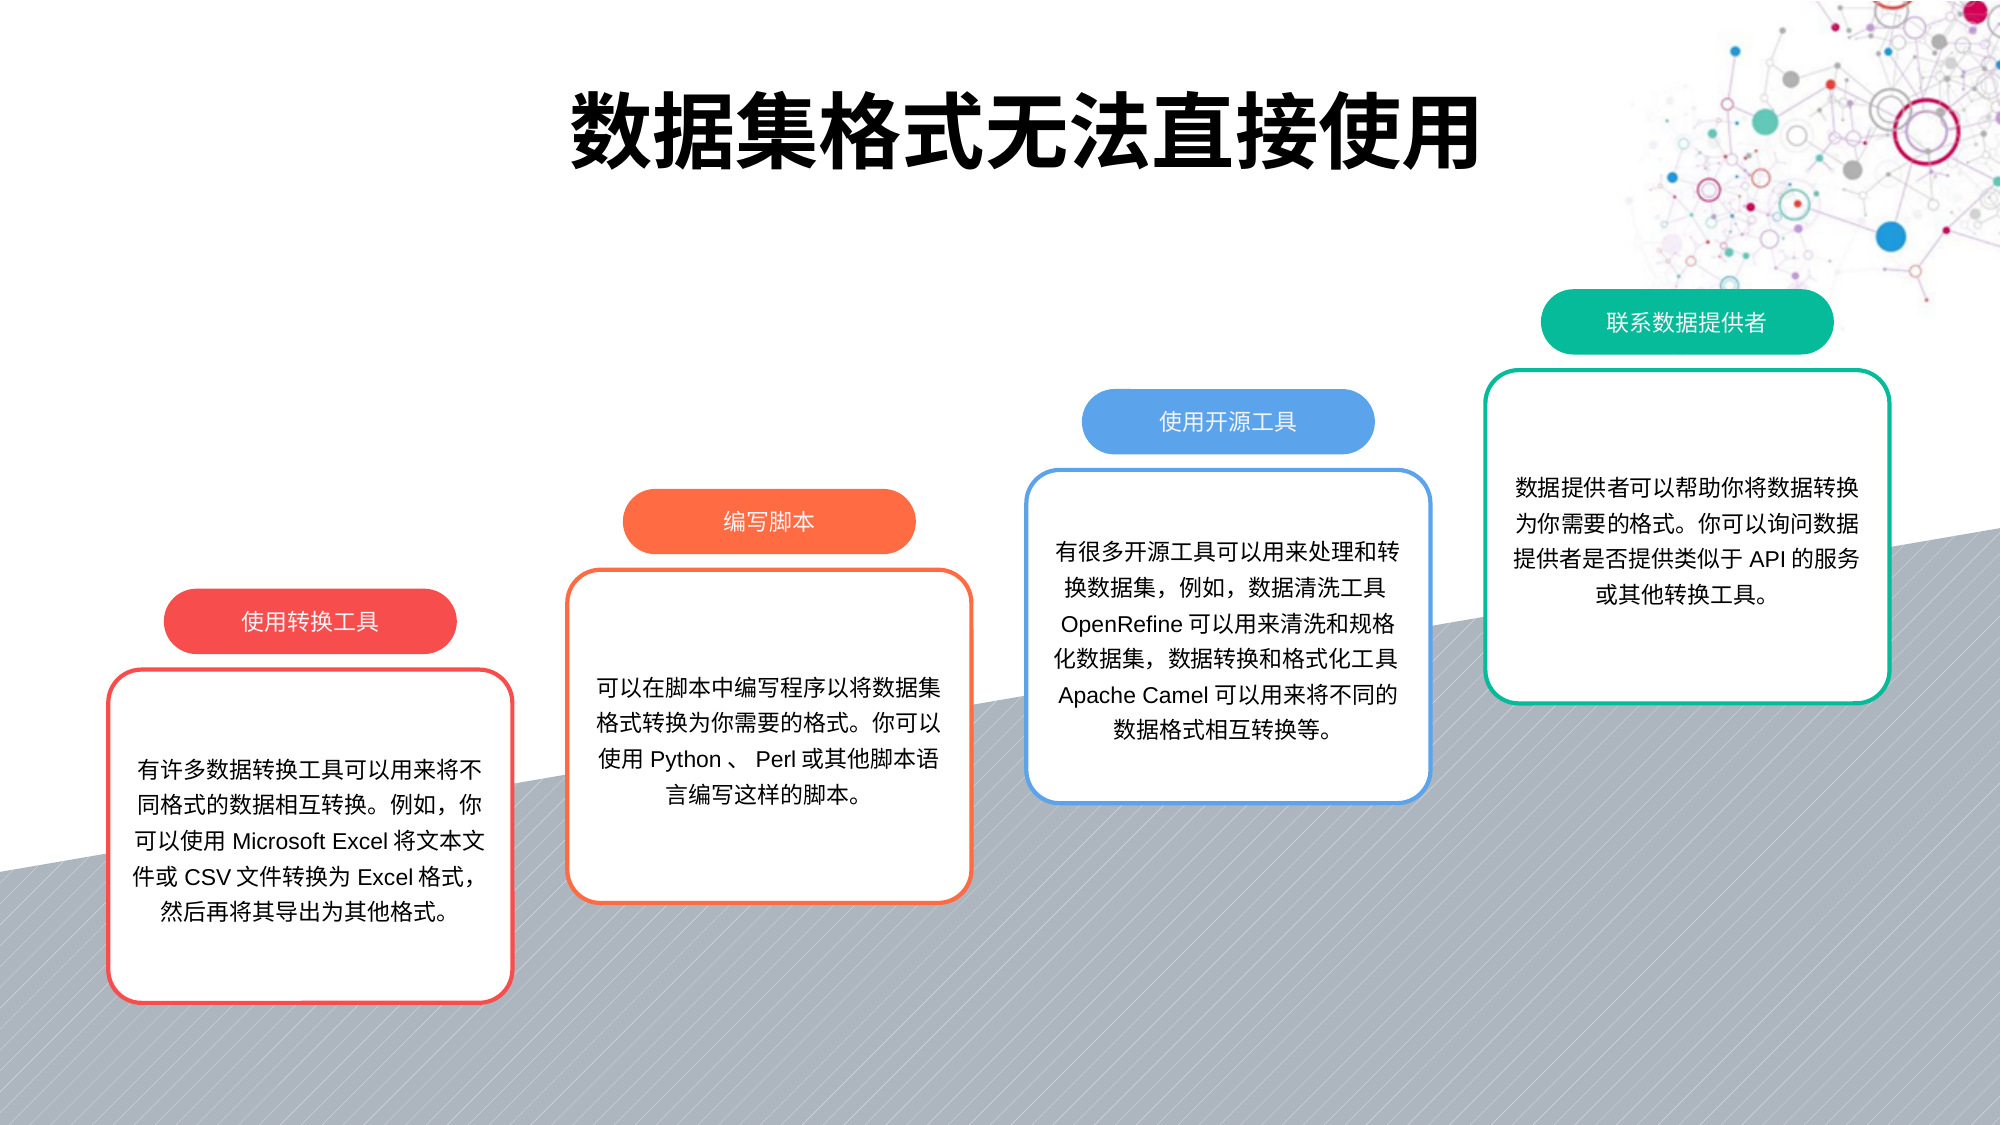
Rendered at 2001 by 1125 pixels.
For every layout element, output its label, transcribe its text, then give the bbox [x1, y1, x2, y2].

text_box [0, 288, 2000, 1125]
picture [0, 1, 2000, 288]
text_box 数据集格式无法直接使用 [164, 20, 1890, 238]
